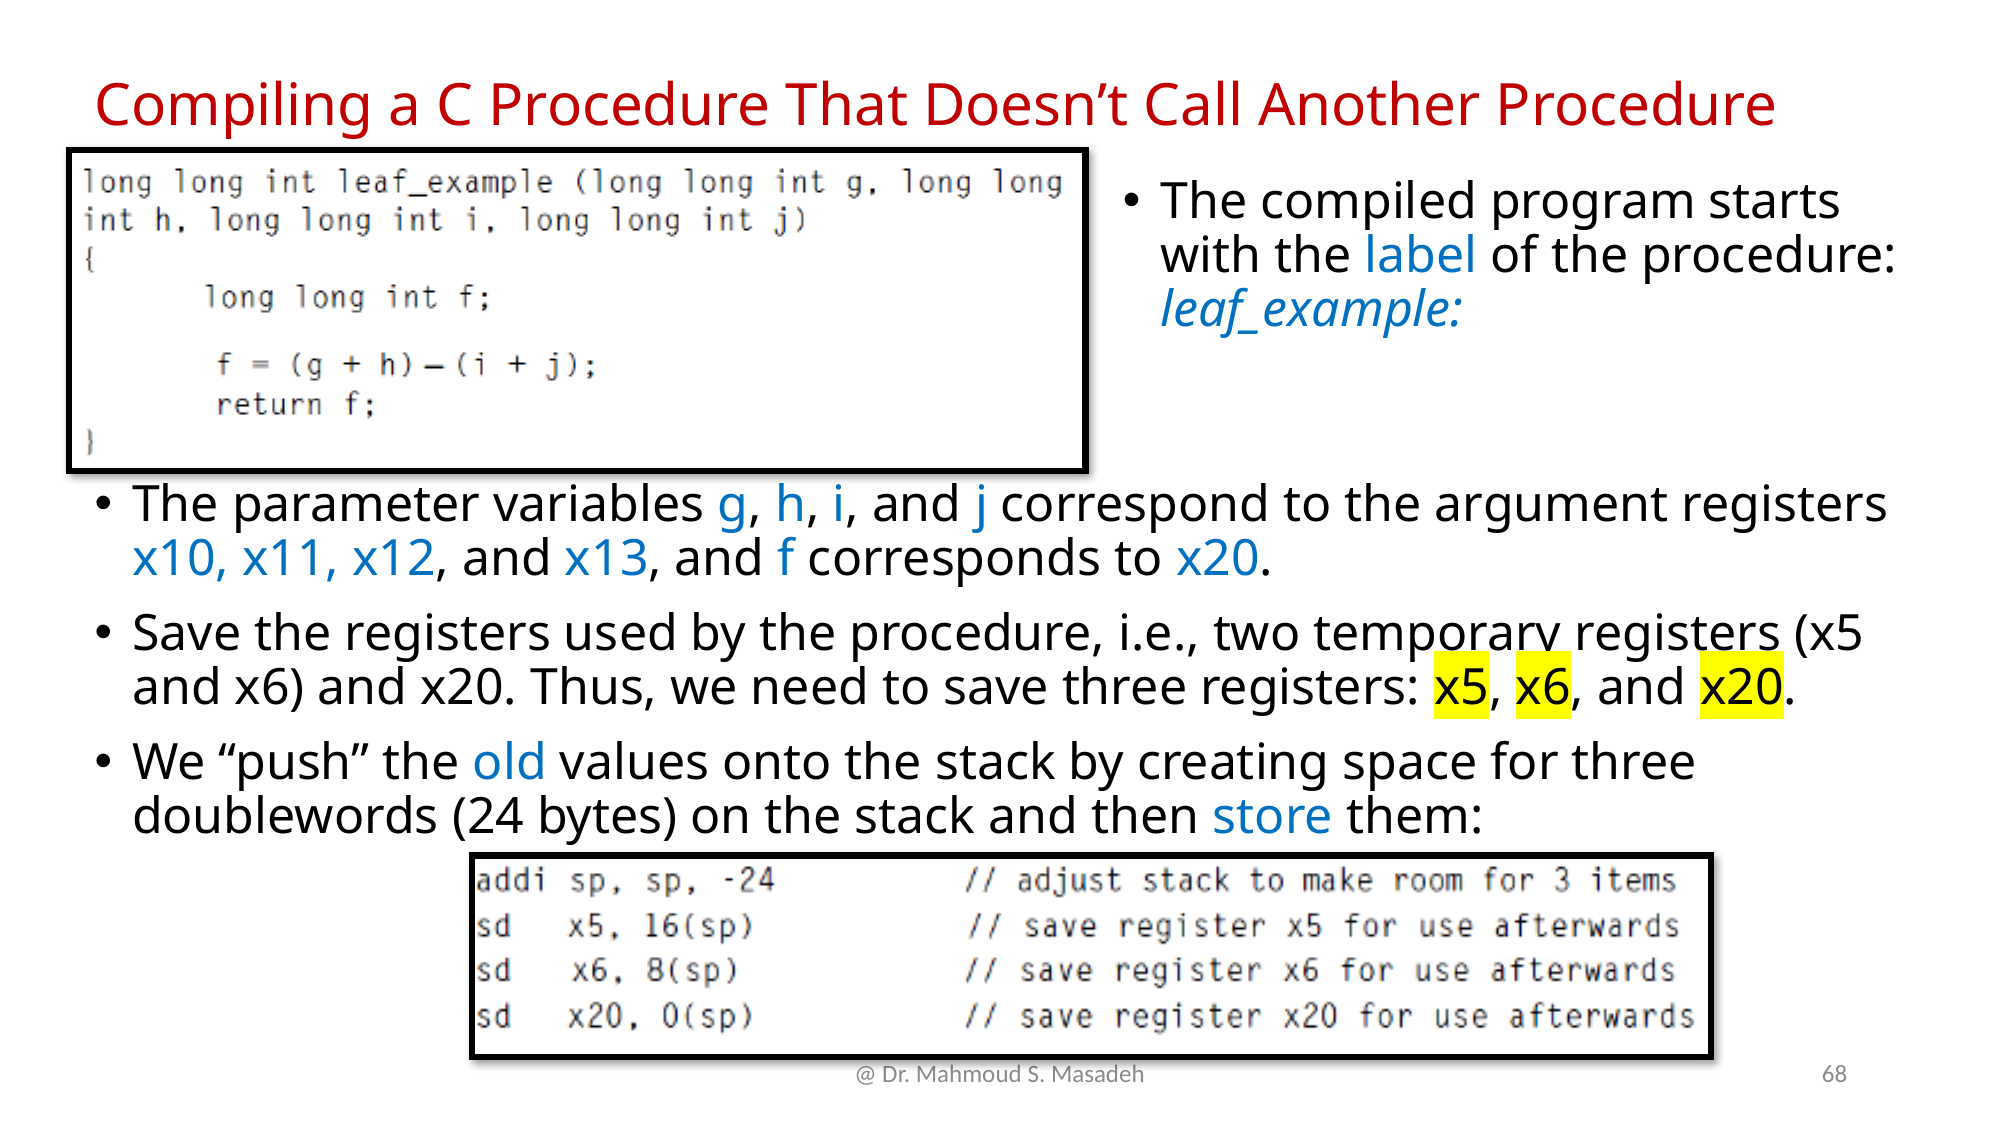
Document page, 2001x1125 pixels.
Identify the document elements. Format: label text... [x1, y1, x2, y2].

list The parameter variables g, h, i, and j correspond to the argument registers x10, x11, x12, and x13, and f corresponds to x20. Save the registers used by the procedure, i.e., two temporary registers (x5 and x6) and x20. Thus, we need to save three registers: x5, x6, and x20. We “push” the old values onto the stack by creating space for three doublewords (24 bytes) on the stack and then store them: [79, 471, 1929, 1040]
picture [474, 858, 1708, 1054]
title Compiling a C Procedure That Doesn’t Call Another Procedure [79, 59, 1929, 154]
slide_number 68 [1412, 1042, 1863, 1103]
picture [71, 153, 1083, 469]
text_box The compiled program starts with the label of the procedure: leaf_example: [1107, 167, 1949, 469]
footer @ Dr. Mahmoud S. Masadeh [662, 1071, 1338, 1103]
